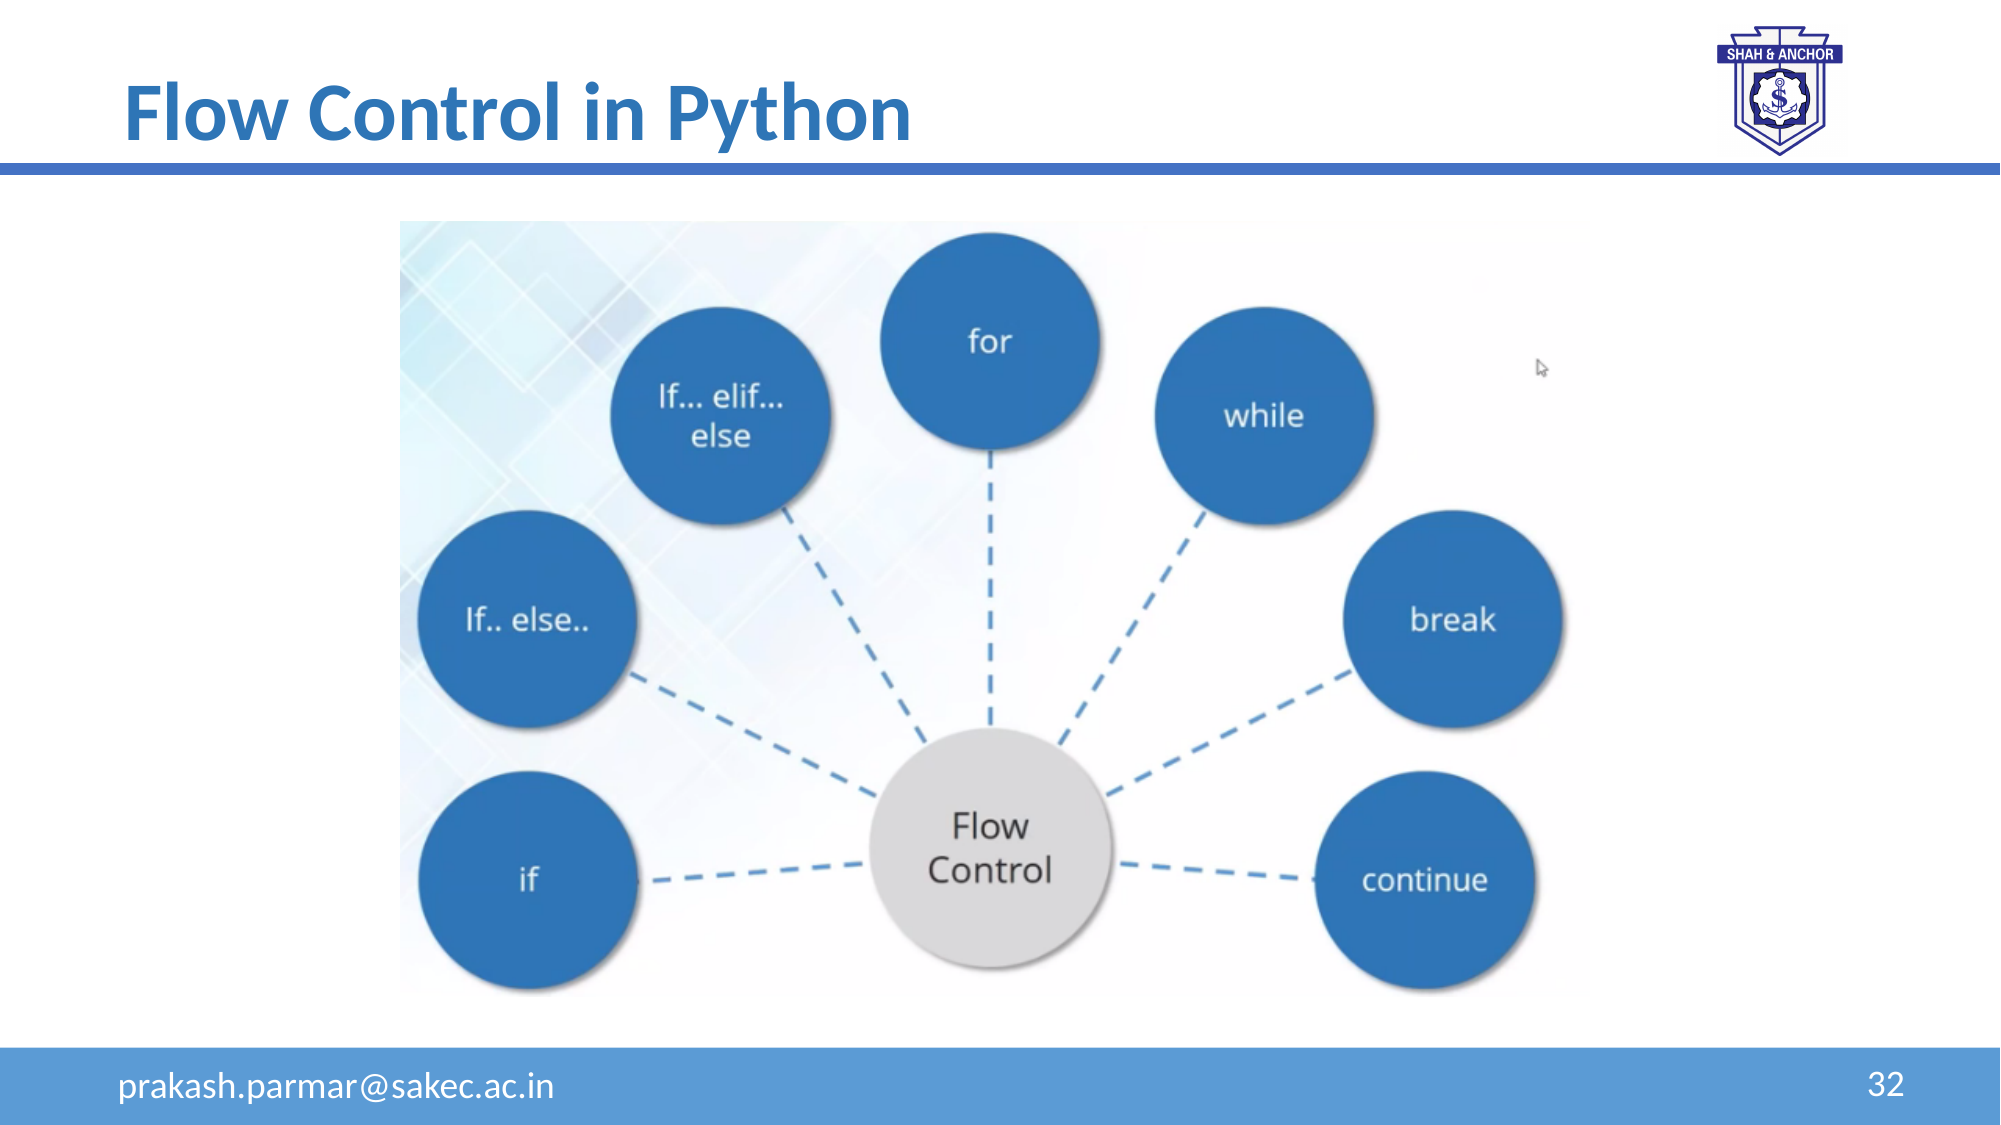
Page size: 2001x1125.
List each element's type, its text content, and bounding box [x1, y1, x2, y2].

footer prakash.parmar@sakec.ac.in [102, 1053, 778, 1114]
slide_number 32 [1852, 1051, 1932, 1112]
picture [1717, 24, 1848, 157]
picture [400, 221, 1590, 997]
text_box Flow Control in Python [109, 49, 1638, 165]
